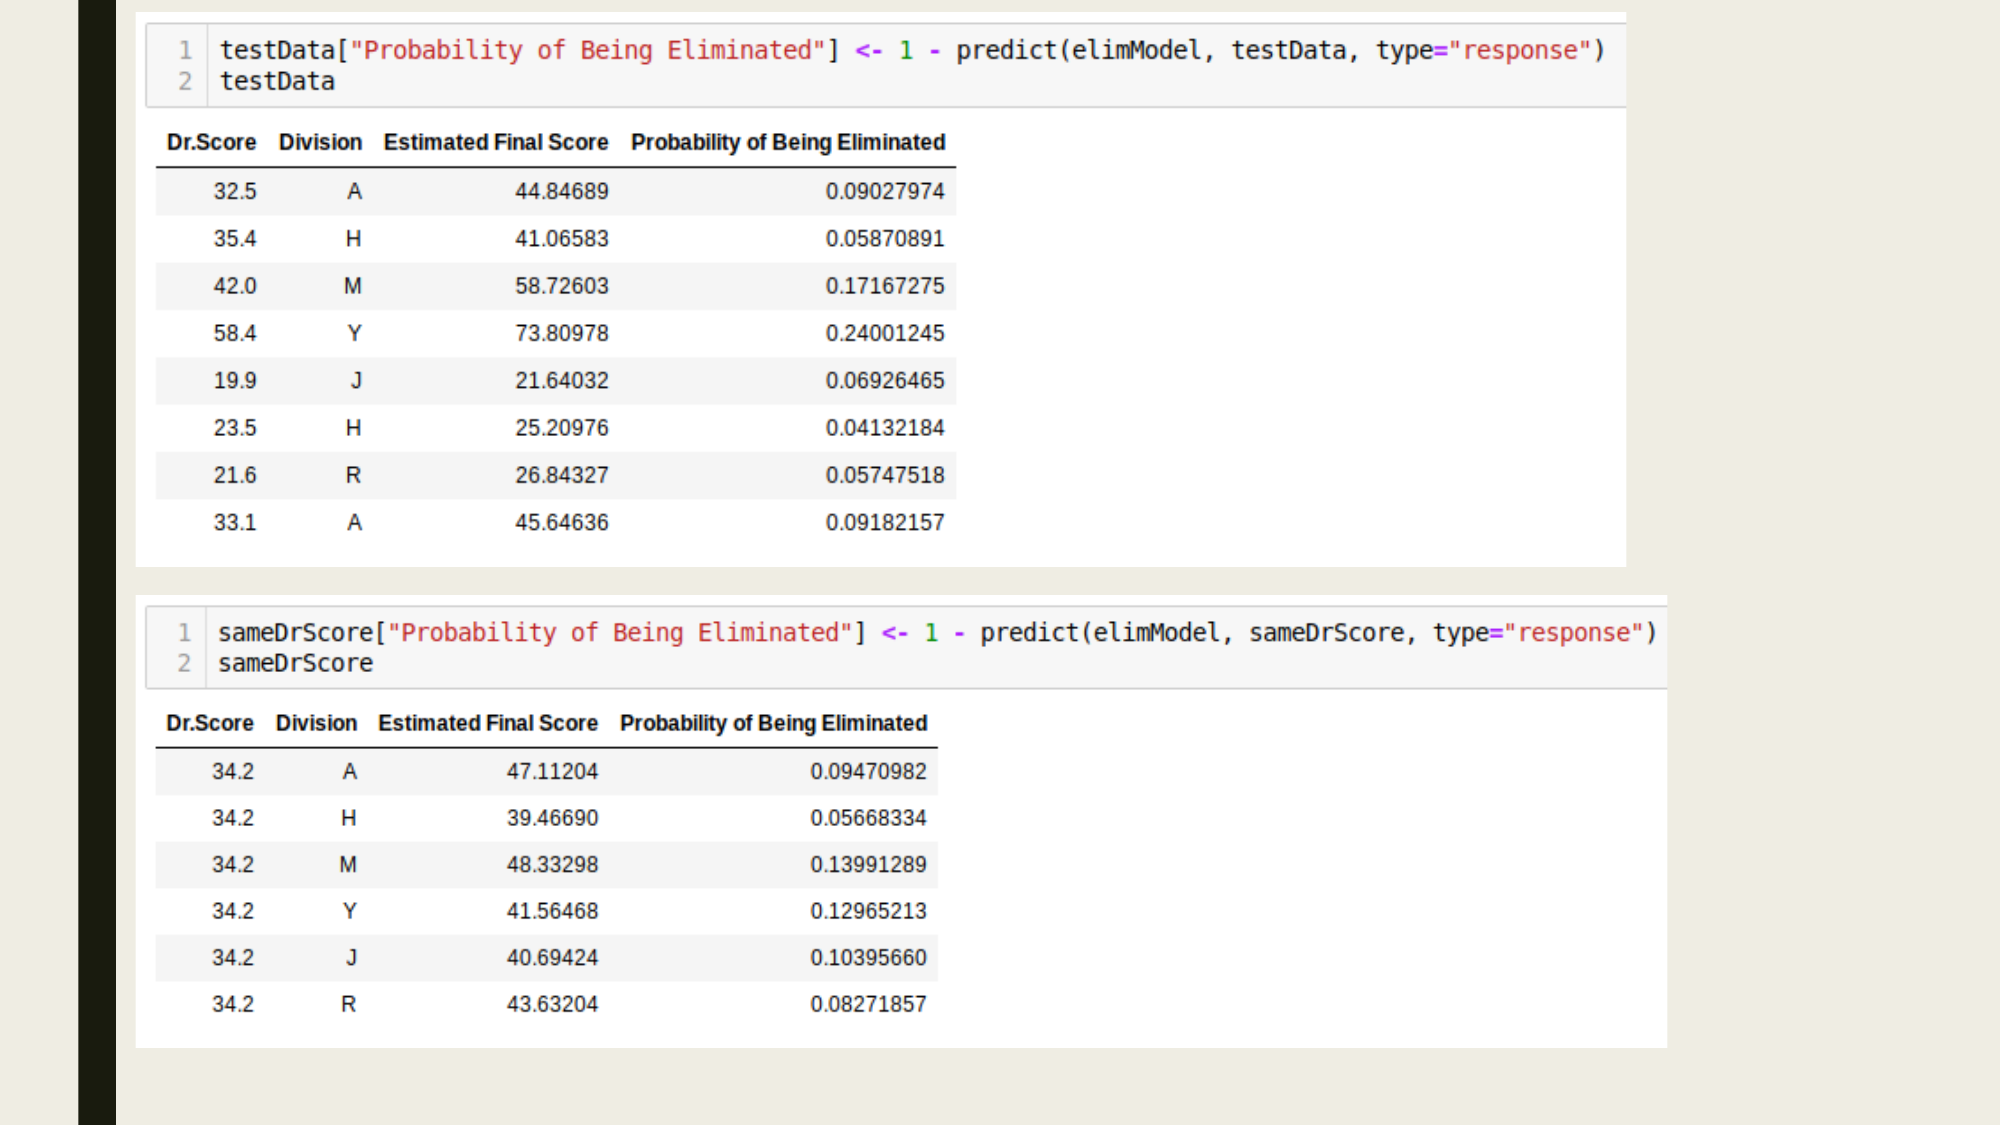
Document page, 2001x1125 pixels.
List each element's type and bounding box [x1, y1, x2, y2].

picture [135, 595, 1668, 1051]
picture [135, 12, 1627, 569]
